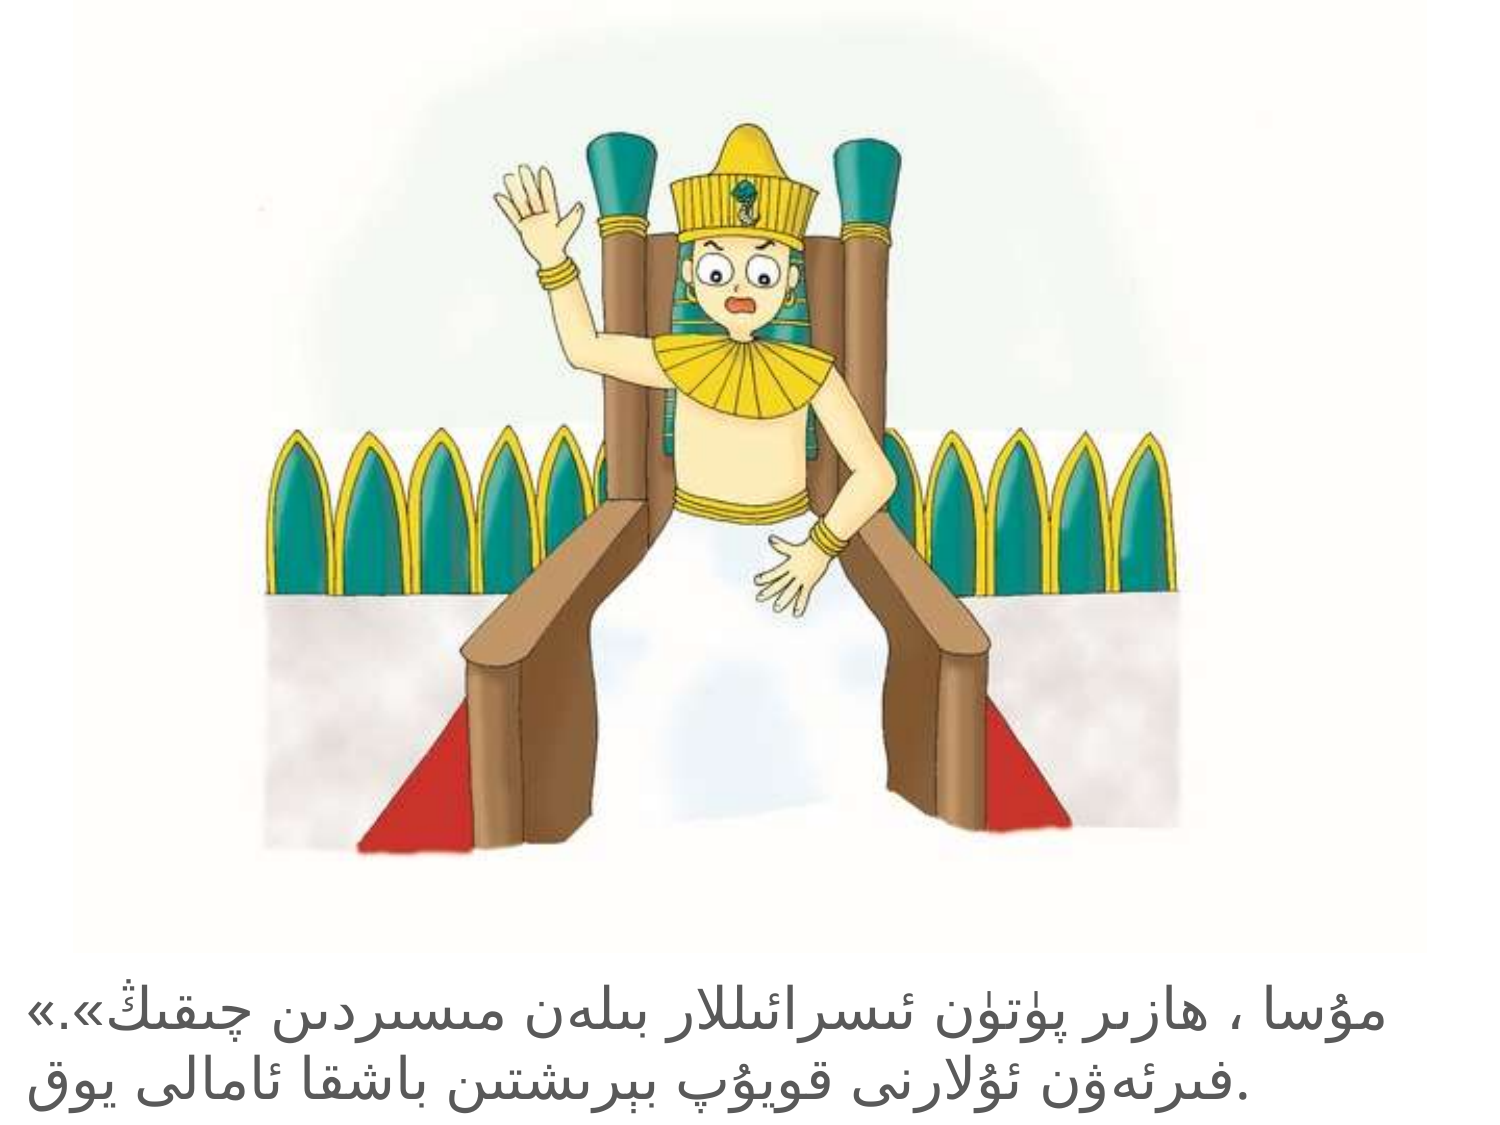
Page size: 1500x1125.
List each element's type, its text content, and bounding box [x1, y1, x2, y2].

picture [72, 0, 1427, 953]
text_box «مۇسا ، ھازىر پۈتۈن ئىسرائىللار بىلەن مىسىردىن چىقىڭ». فىرئەۋن ئۇلارنى قويۇپ بېرىشتىن باشقا ئامالى يوق. [11, 964, 1498, 1119]
